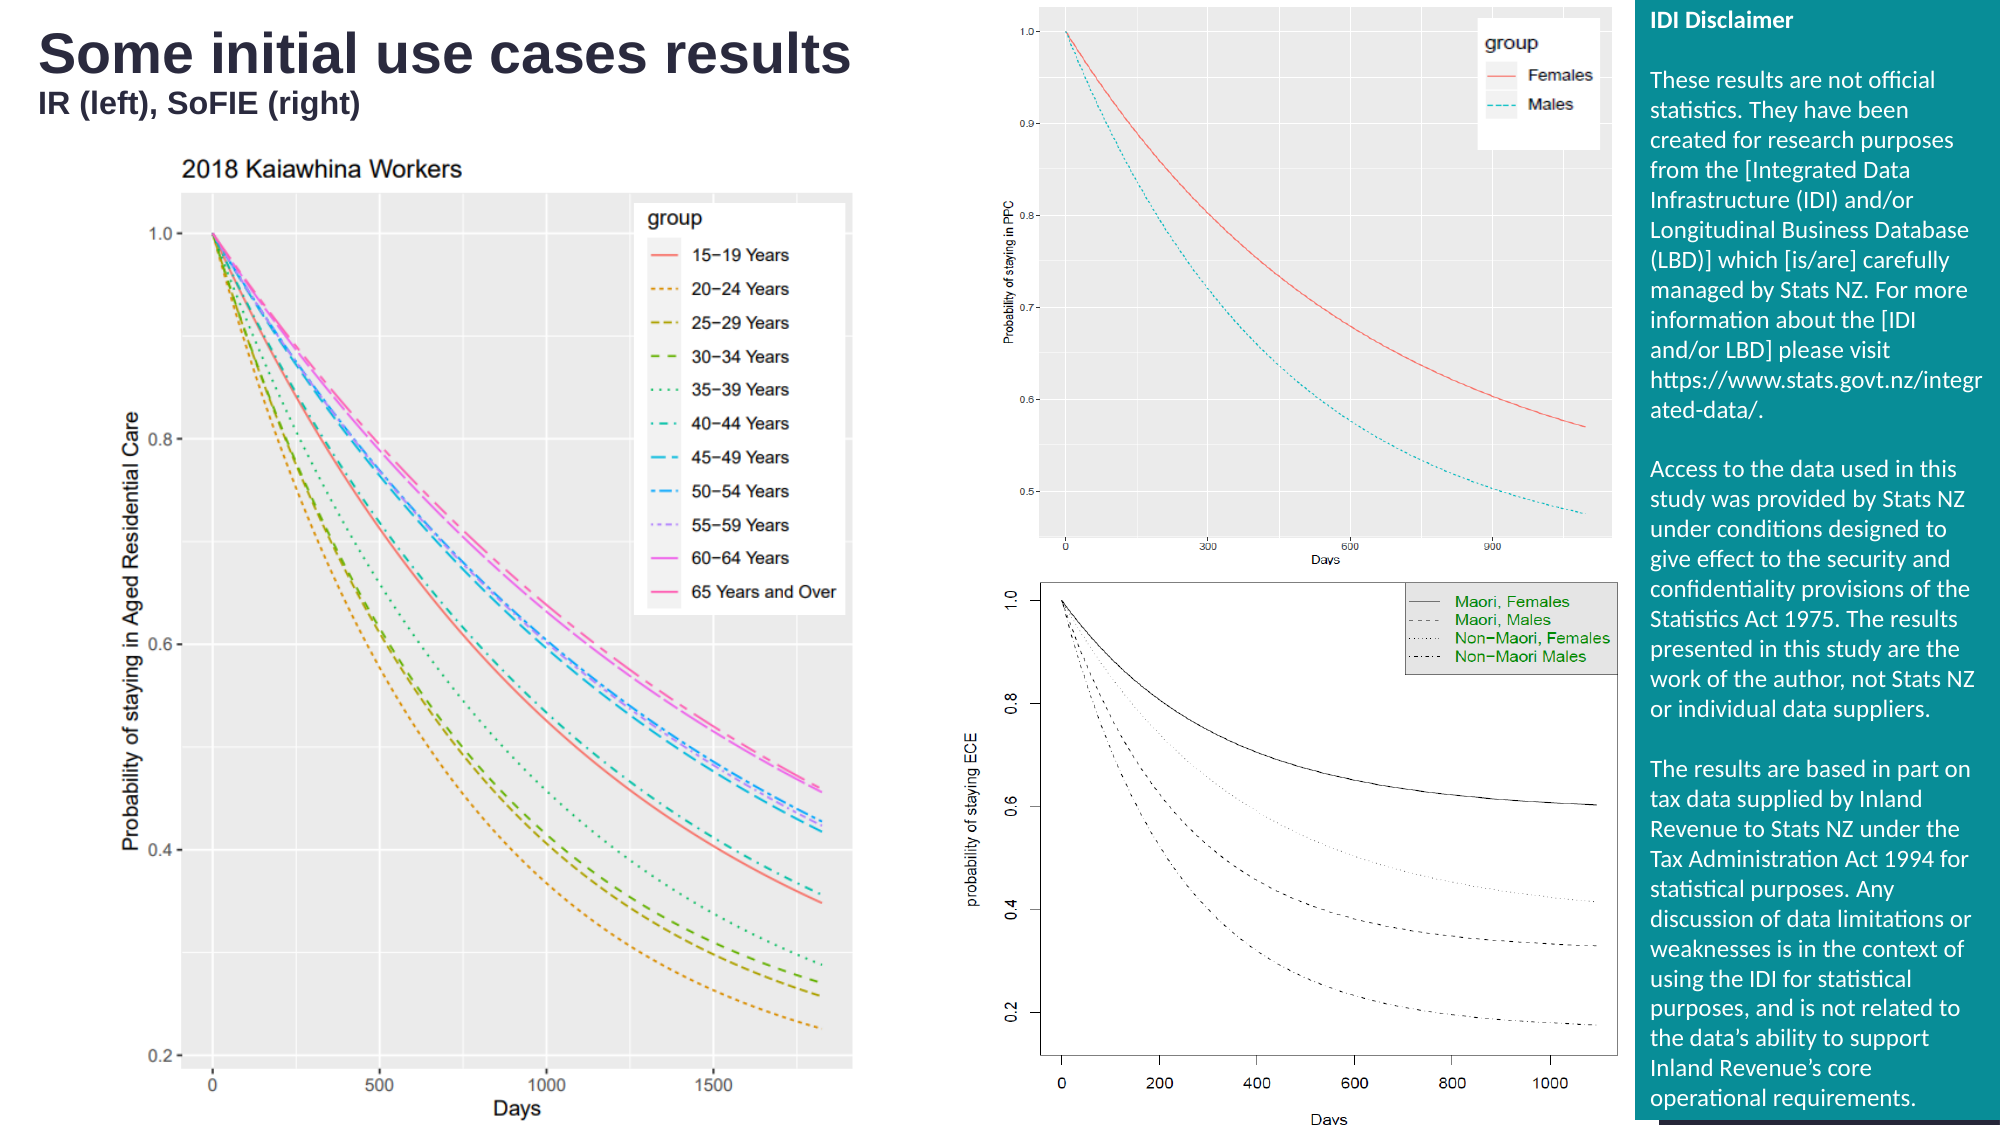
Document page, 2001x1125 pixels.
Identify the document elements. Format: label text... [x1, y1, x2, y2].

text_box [999, 3, 1627, 565]
title Some initial use cases results IR (left), SoFIE (right) [23, 0, 966, 150]
picture [1659, 1120, 2000, 1125]
text_box IDI Disclaimer These results are not official statistics. They have been created for research purposes from the [Integrated Data Infrastructure (IDI) and/or Longitudinal Business Database (LBD)] which [is/are] carefully managed by Stats NZ. For more information about the [IDI and/or LBD] please visit https://www.stats.govt.nz/integrated-data/. Access to the data used in this study was provided by Stats NZ under conditions designed to give effect to the security and confidentiality provisions of the Statistics Act 1975. The results presented in this study are the work of the author, not Stats NZ or individual data suppliers. The results are based in part on tax data supplied by Inland Revenue to Stats NZ under the Tax Administration Act 1994 for statistical purposes. Any discussion of data limitations or weaknesses is in the context of using the IDI for statistical purposes, and is not related to the data’s ability to support Inland Revenue’s core operational requirements. [1635, 0, 2000, 1120]
picture [961, 576, 1627, 1125]
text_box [117, 154, 872, 1125]
